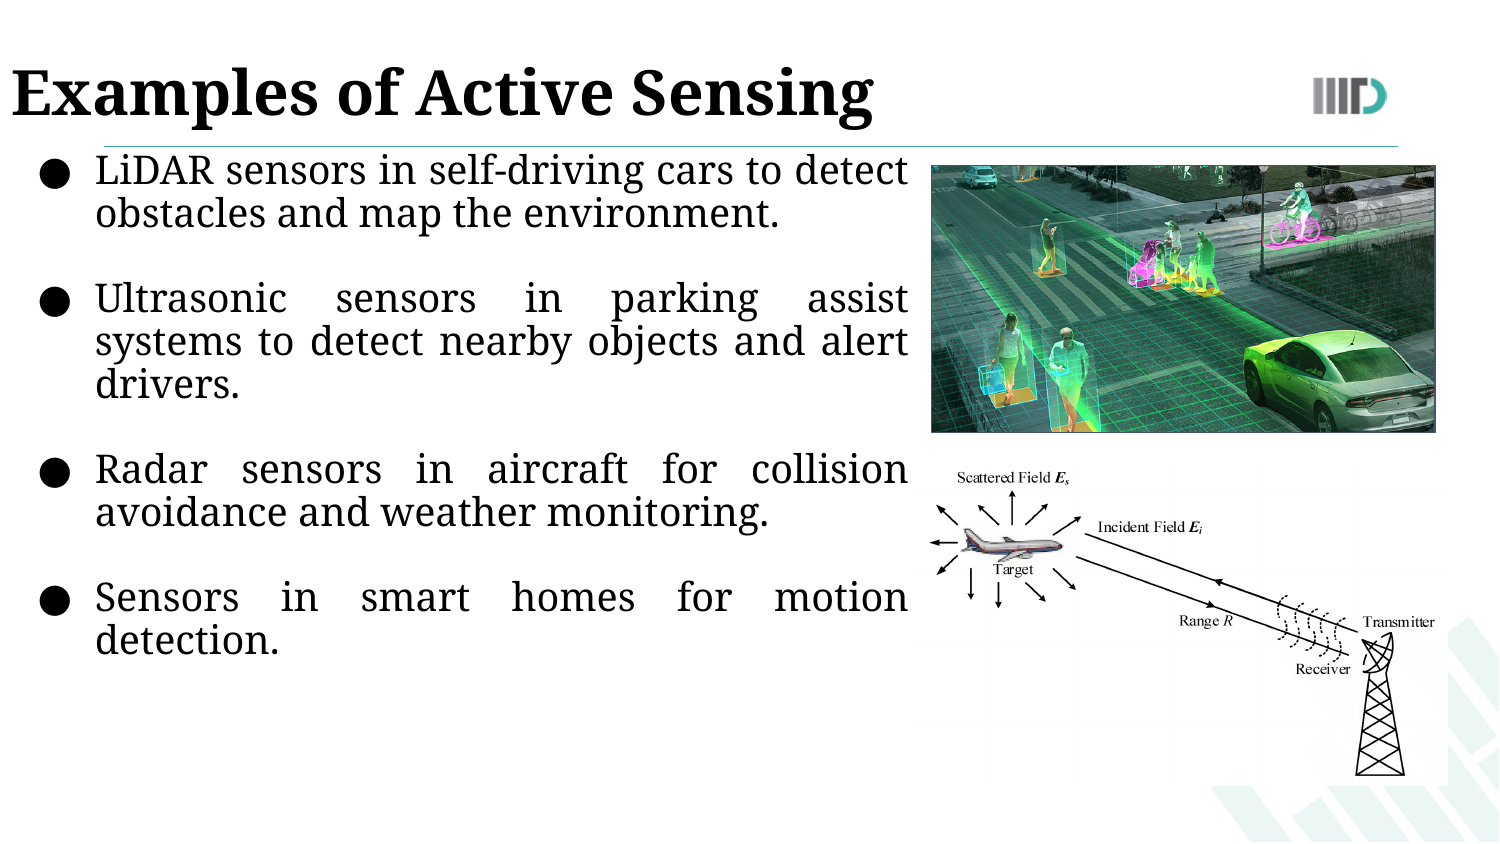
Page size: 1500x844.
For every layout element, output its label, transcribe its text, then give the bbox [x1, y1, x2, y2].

list LiDAR sensors in self-driving cars to detect obstacles and map the environment. Ultrasonic sensors in parking assist systems to detect nearby objects and alert drivers. Radar sensors in aircraft for collision avoidance and weather monitoring. Sensors in smart homes for motion detection. [8, 144, 922, 736]
picture [932, 166, 1435, 432]
text_box Examples of Active Sensing [0, 38, 1497, 132]
picture [918, 459, 1500, 844]
